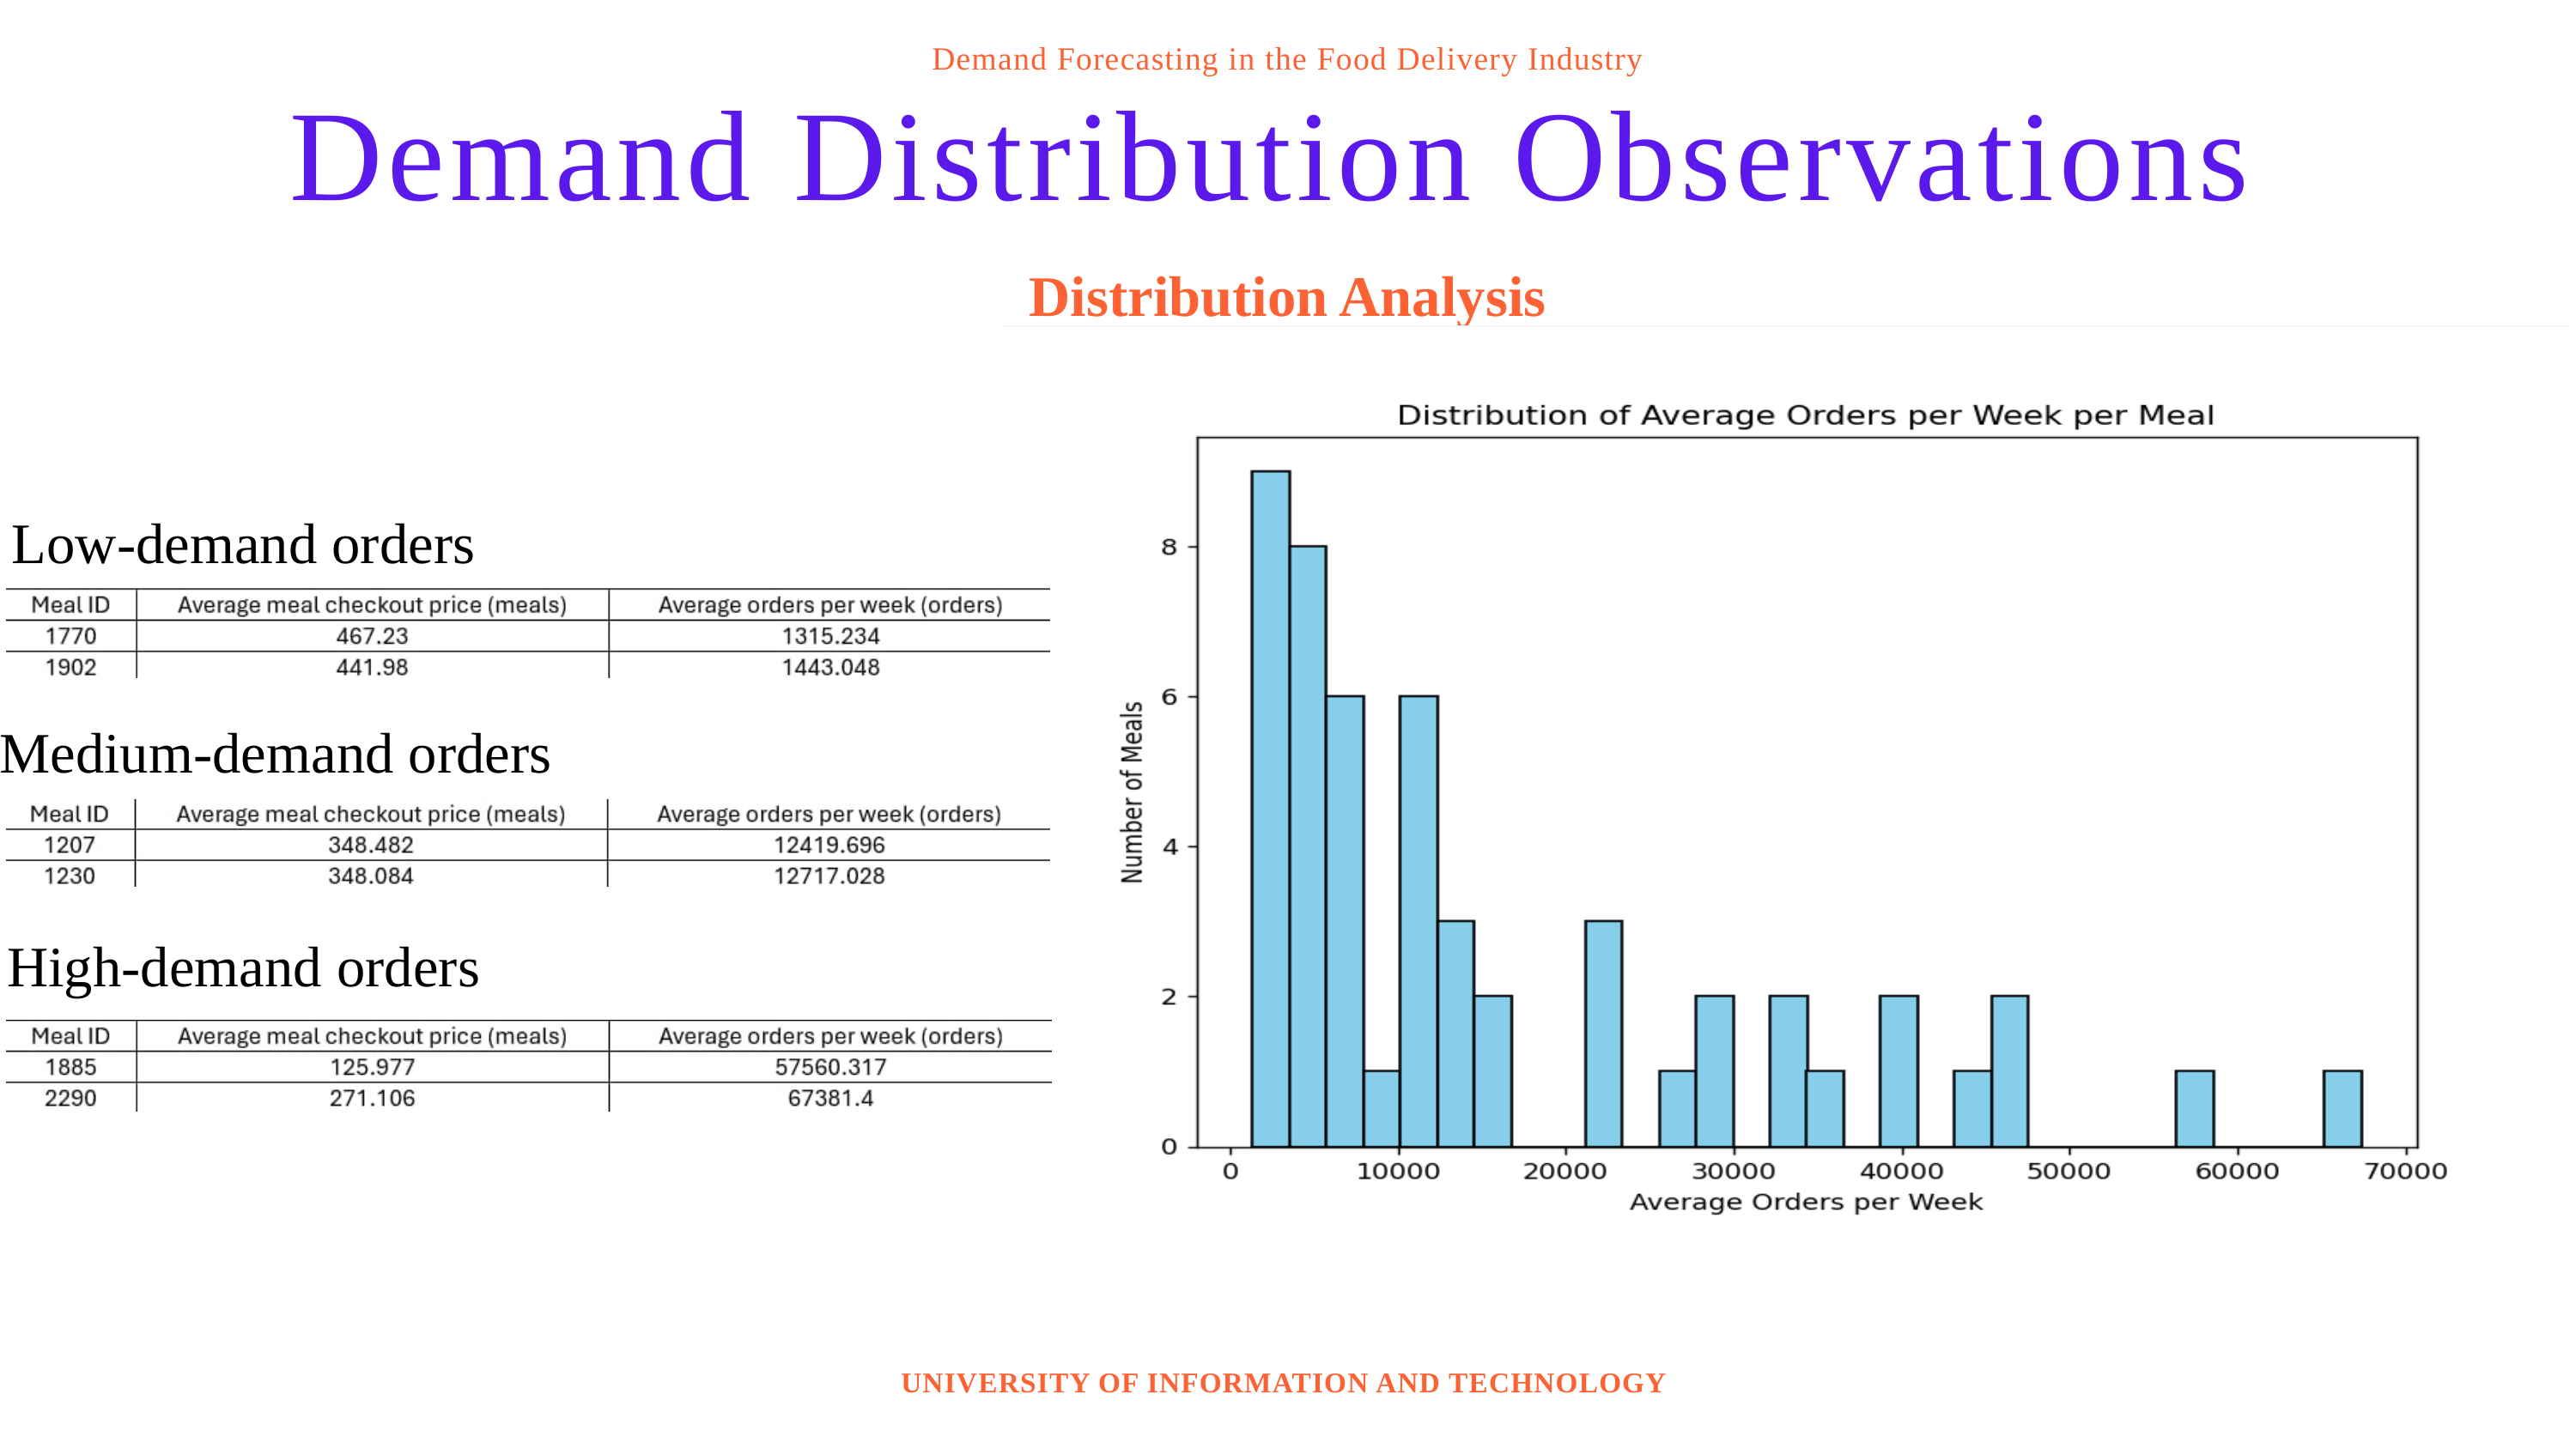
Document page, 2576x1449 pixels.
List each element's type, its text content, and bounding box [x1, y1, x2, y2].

text_box Distribution Analysis [1006, 248, 1570, 324]
picture [5, 324, 2570, 1246]
text_box UNIVERSITY OF INFORMATION AND TECHNOLOGY [742, 1369, 1834, 1399]
text_box Demand Forecasting in the Food Delivery Industry [742, 47, 1834, 77]
text_box High-demand orders [0, 918, 526, 998]
text_box Demand Distribution Observations [289, 97, 2287, 227]
text_box Low-demand orders [0, 494, 526, 575]
text_box Medium-demand orders [0, 704, 617, 785]
